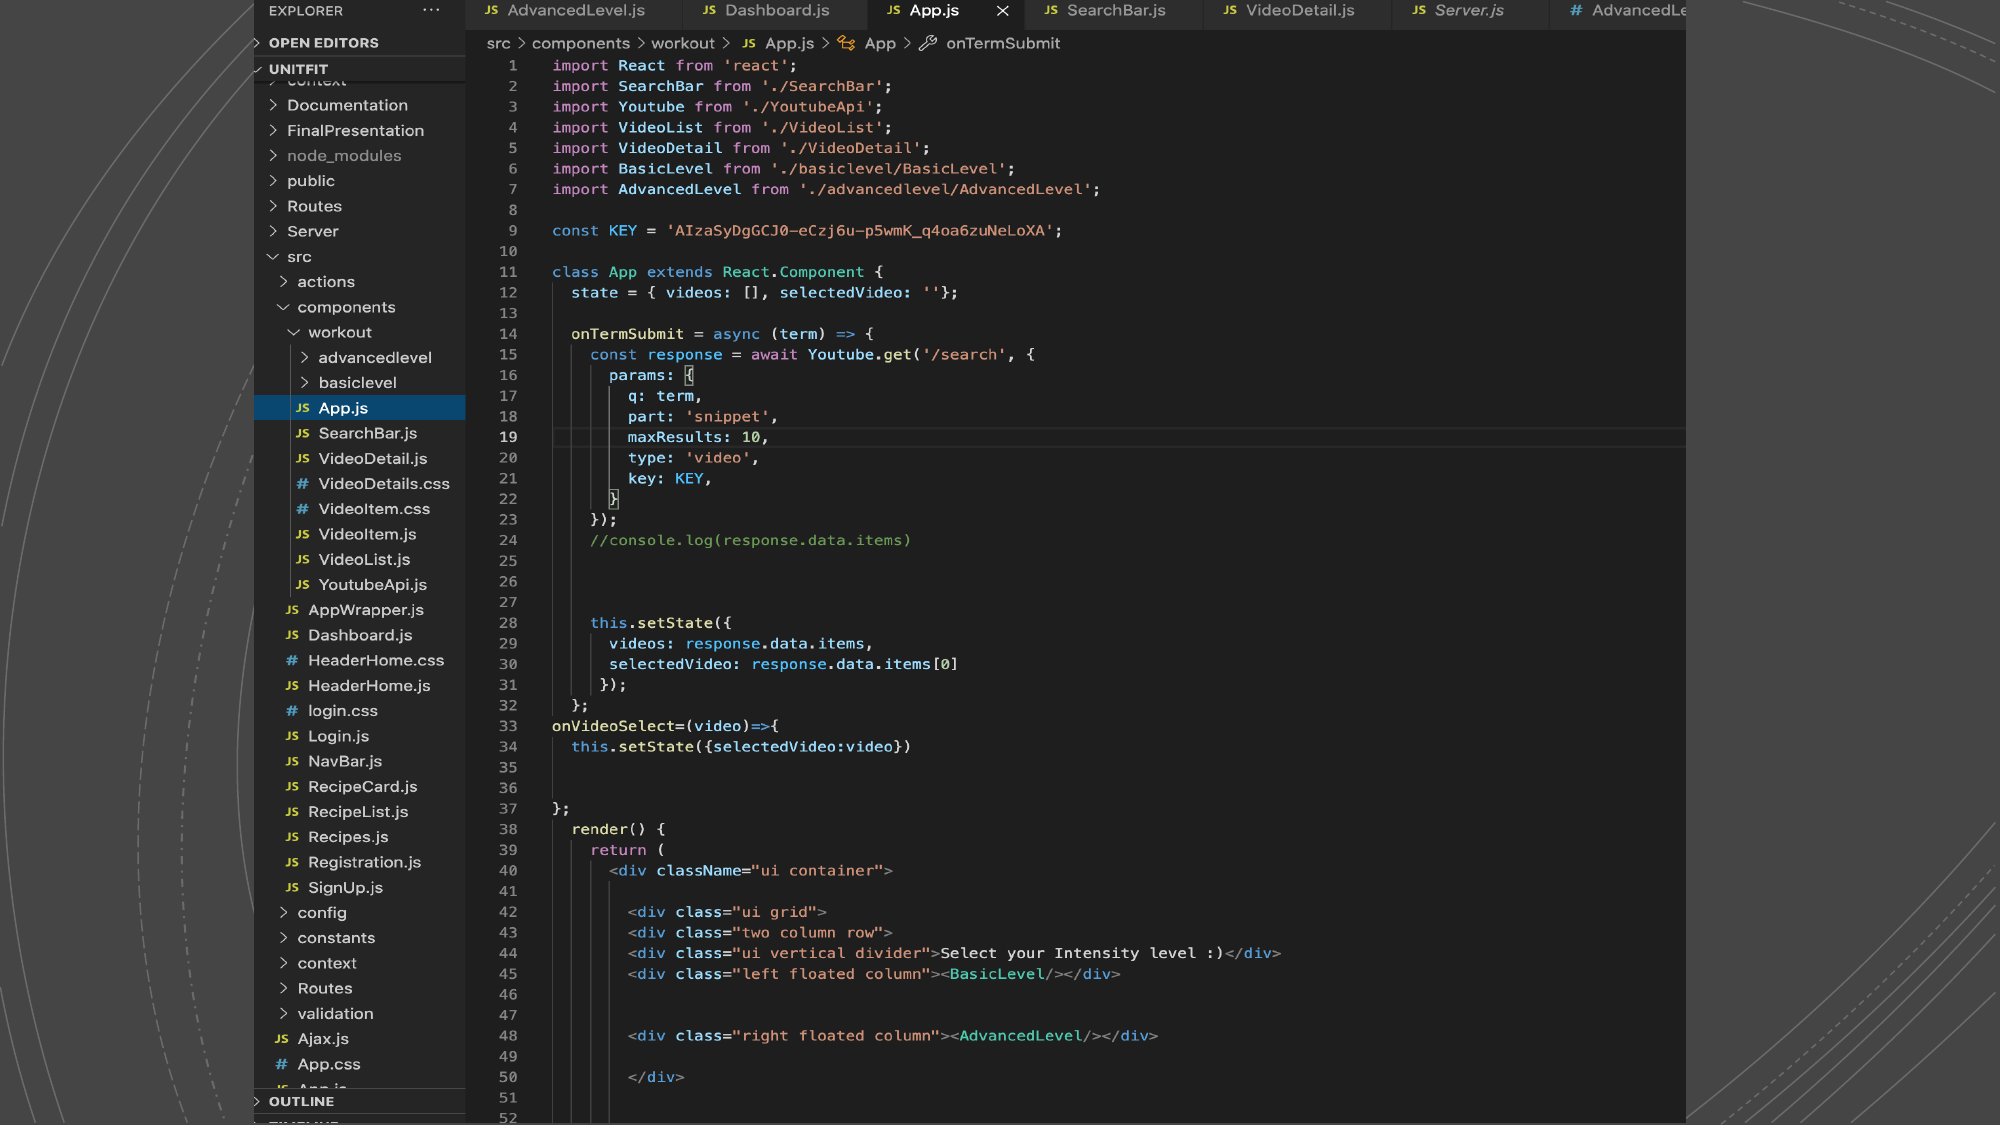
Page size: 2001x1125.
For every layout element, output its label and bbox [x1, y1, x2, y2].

text_box [0, 0, 253, 1125]
list [254, 0, 1686, 1123]
text_box [1686, 0, 1996, 1125]
